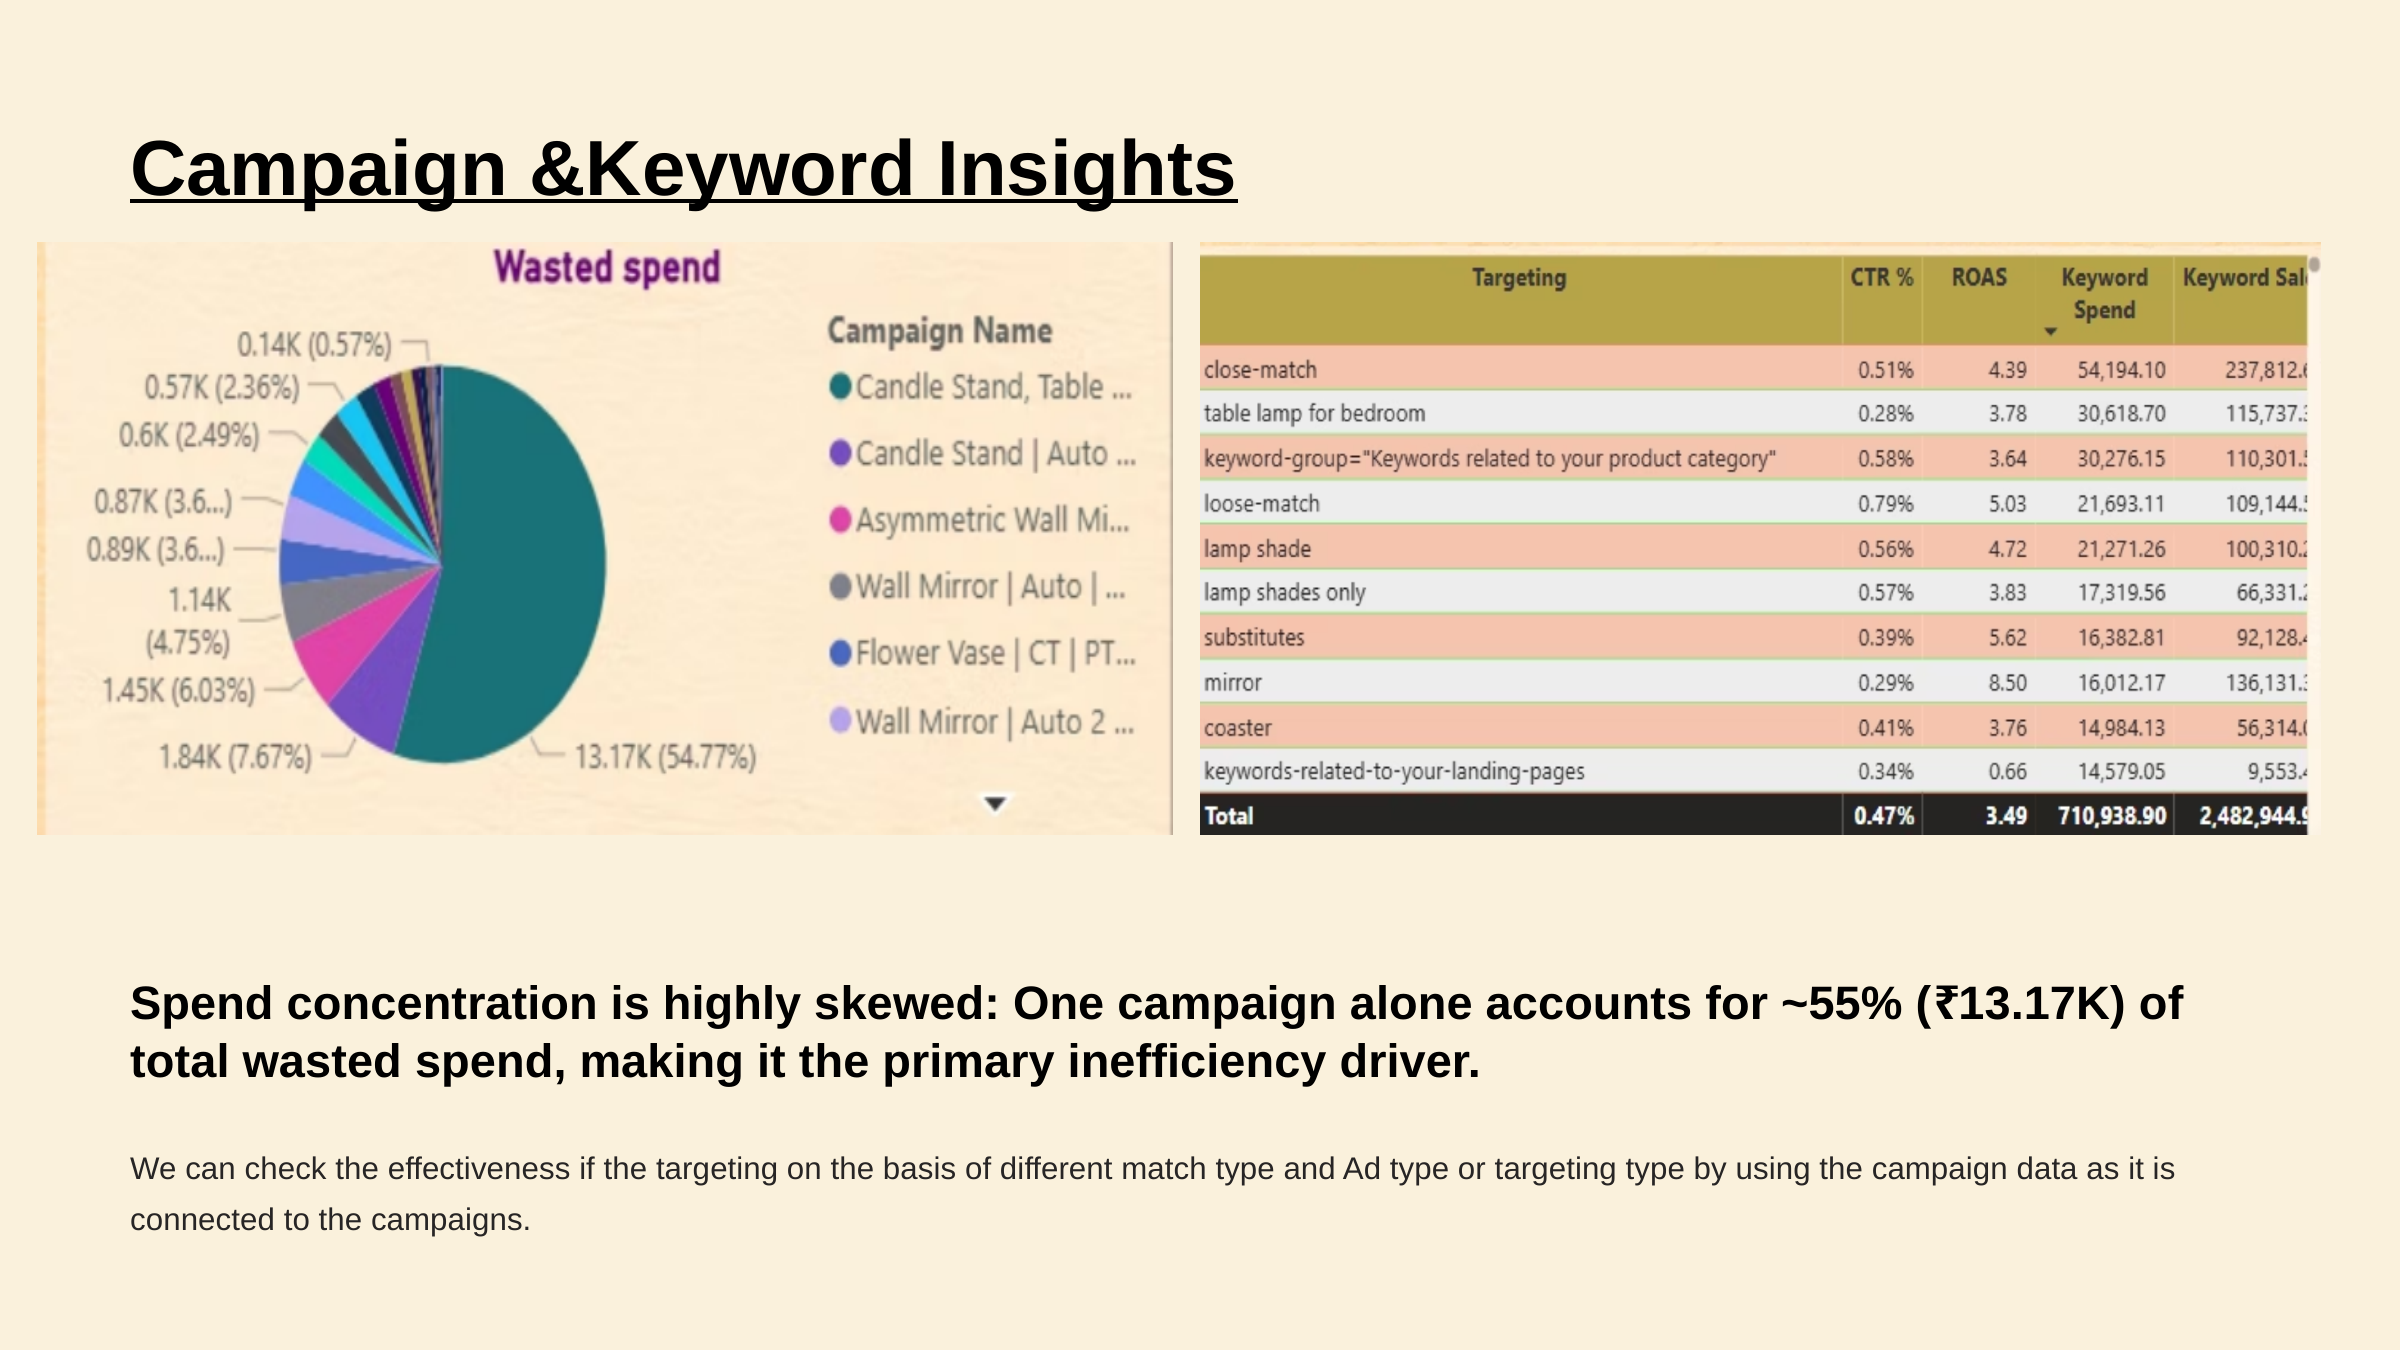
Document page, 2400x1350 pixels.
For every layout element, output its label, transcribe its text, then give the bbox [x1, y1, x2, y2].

picture [1199, 242, 2321, 835]
text_box We can check the effectiveness if the targeting on the basis of different match type and Ad type or targeting type by using the campaign data as it is connected to the campaigns. [130, 1136, 2270, 1238]
text_box Campaign &Keyword Insights [130, 112, 1266, 212]
text_box Spend concentration is highly skewed: One campaign alone accounts for ~55% (₹13.17K) of total wasted spend, making it the primary inefficiency driver. [130, 970, 2270, 1089]
picture [37, 242, 1173, 835]
